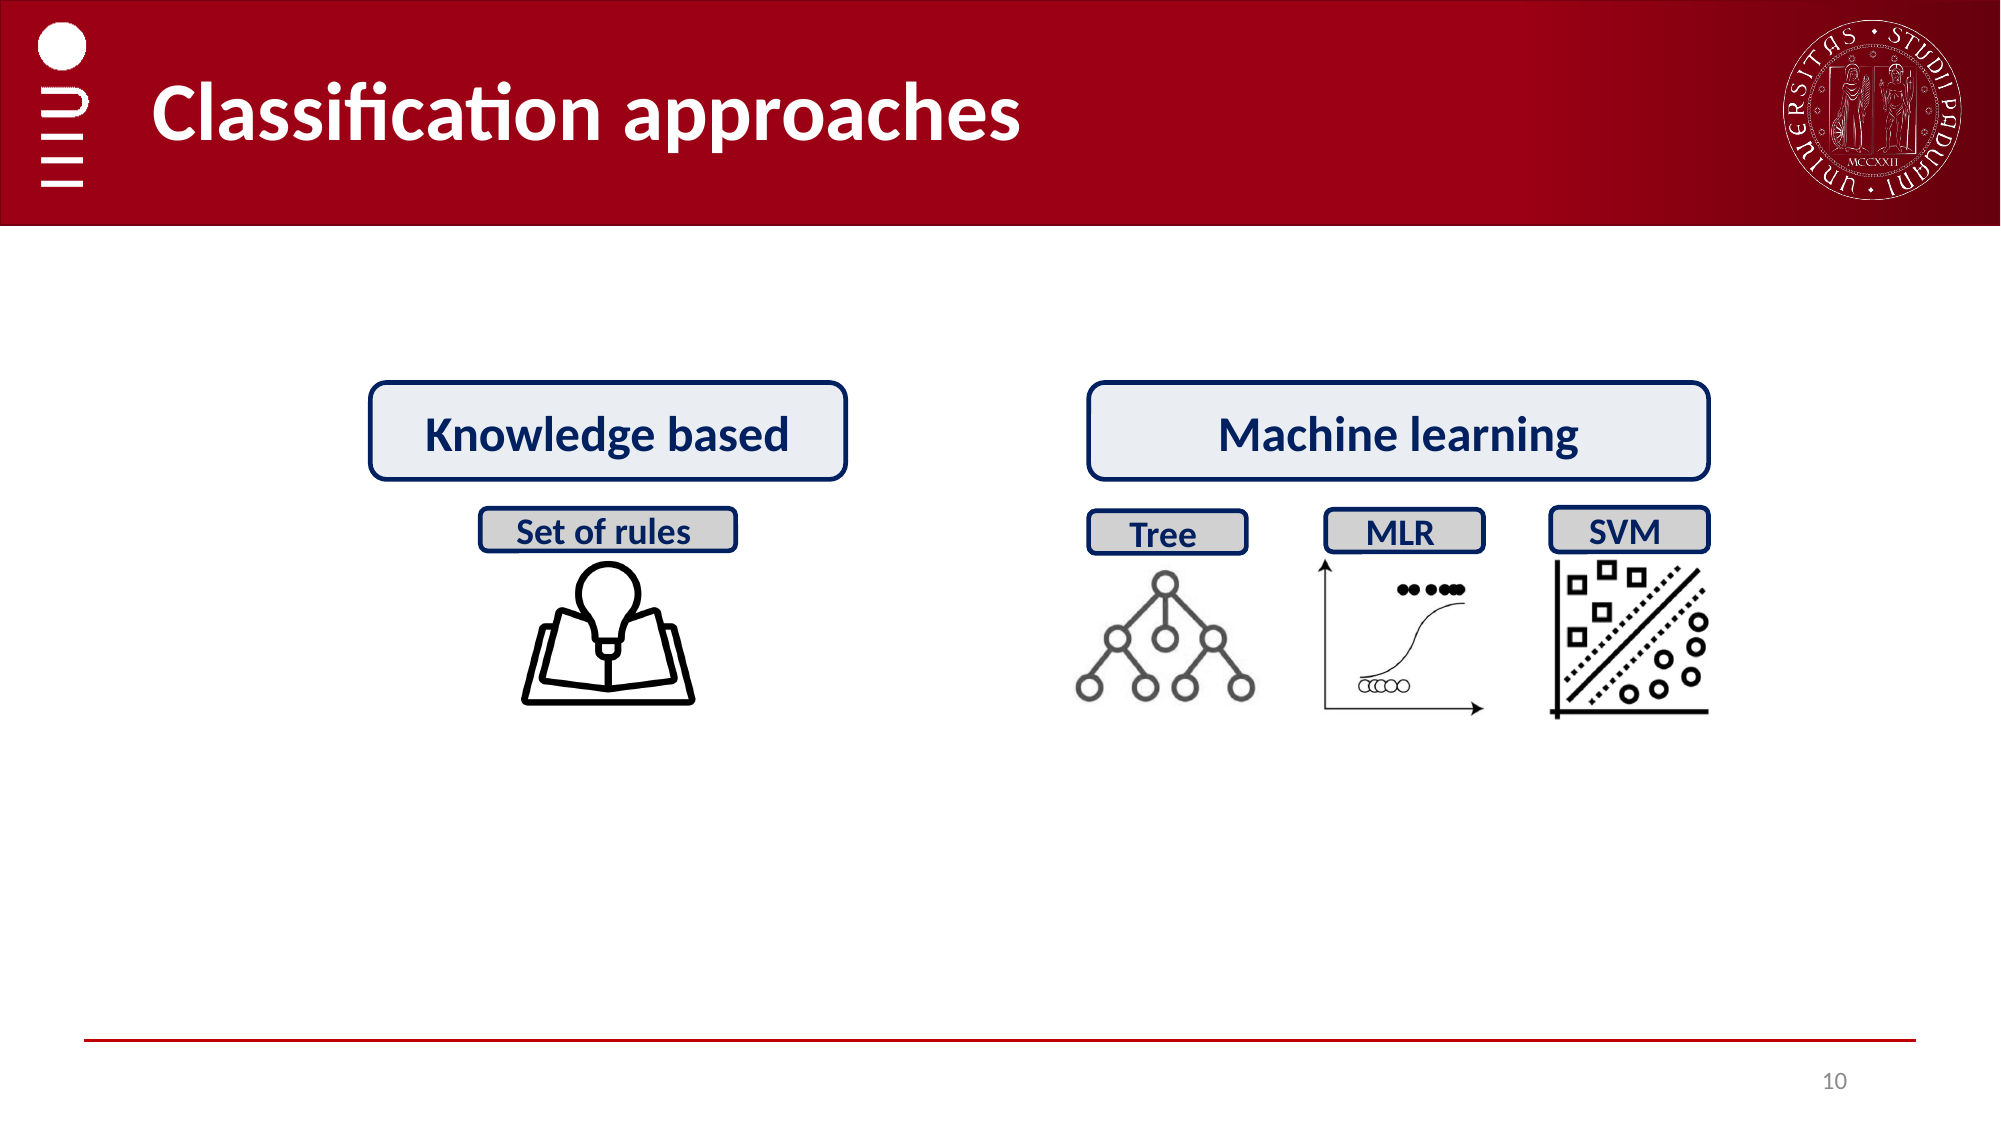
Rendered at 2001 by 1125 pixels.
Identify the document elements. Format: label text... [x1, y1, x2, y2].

slide_number 10 [1412, 1049, 1863, 1110]
title Classification approaches [137, 34, 1763, 194]
picture [1308, 553, 1488, 717]
picture [518, 549, 698, 717]
text_box SVM [1550, 507, 1709, 549]
text_box Tree [1088, 510, 1247, 554]
picture [1534, 549, 1723, 725]
text_box Machine learning [1088, 382, 1709, 480]
text_box Knowledge based [370, 382, 846, 480]
picture [1067, 564, 1263, 706]
text_box MLR [1325, 509, 1484, 552]
text_box Set of rules [480, 508, 736, 551]
picture [1783, 20, 1963, 200]
